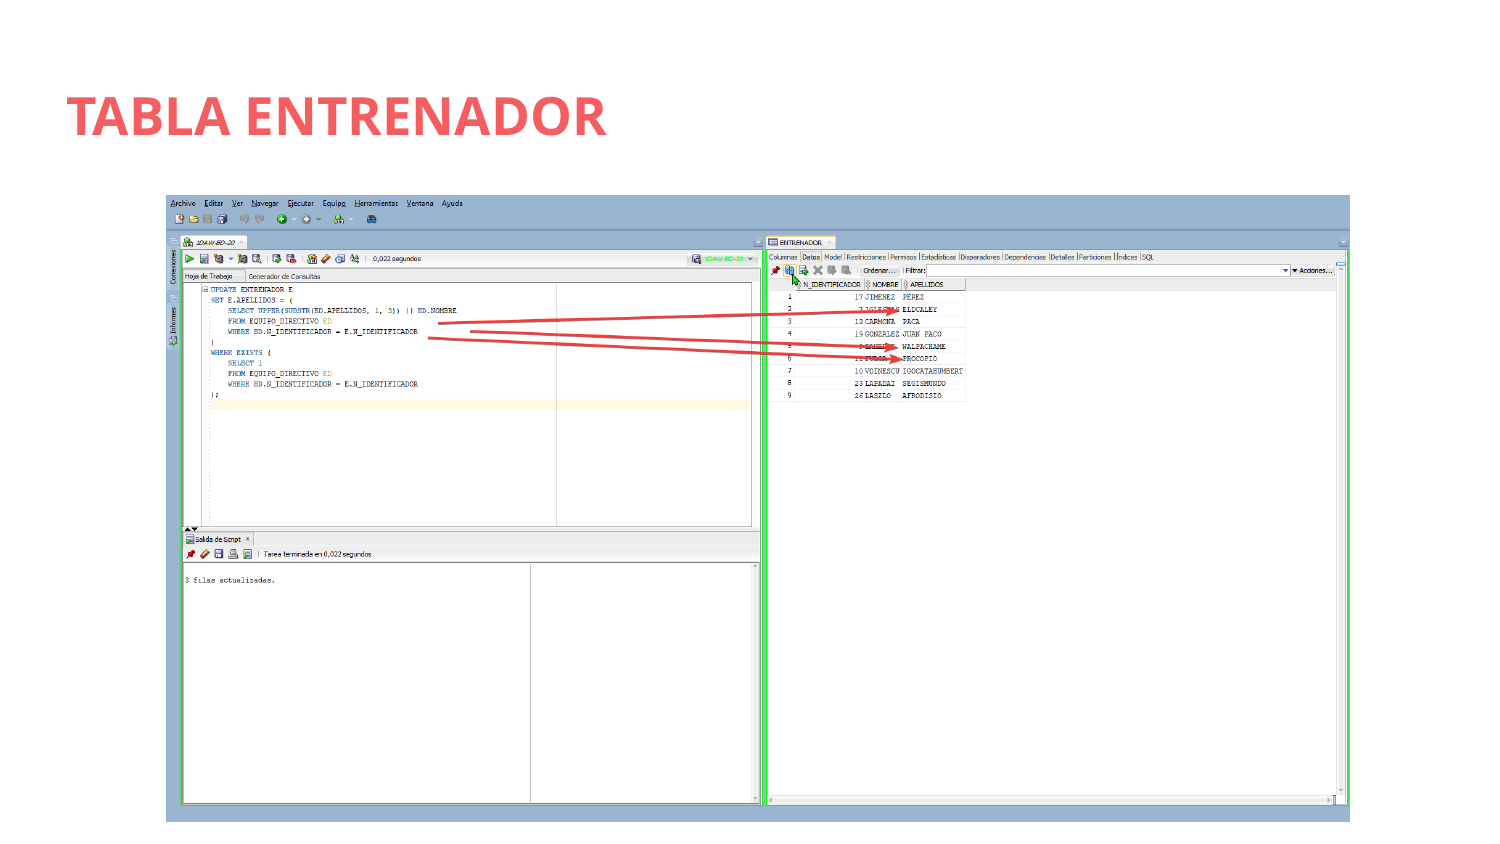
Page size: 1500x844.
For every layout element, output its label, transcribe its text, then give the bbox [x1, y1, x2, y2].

title TABLA ENTRENADOR [51, 64, 1449, 167]
picture [166, 194, 1351, 823]
